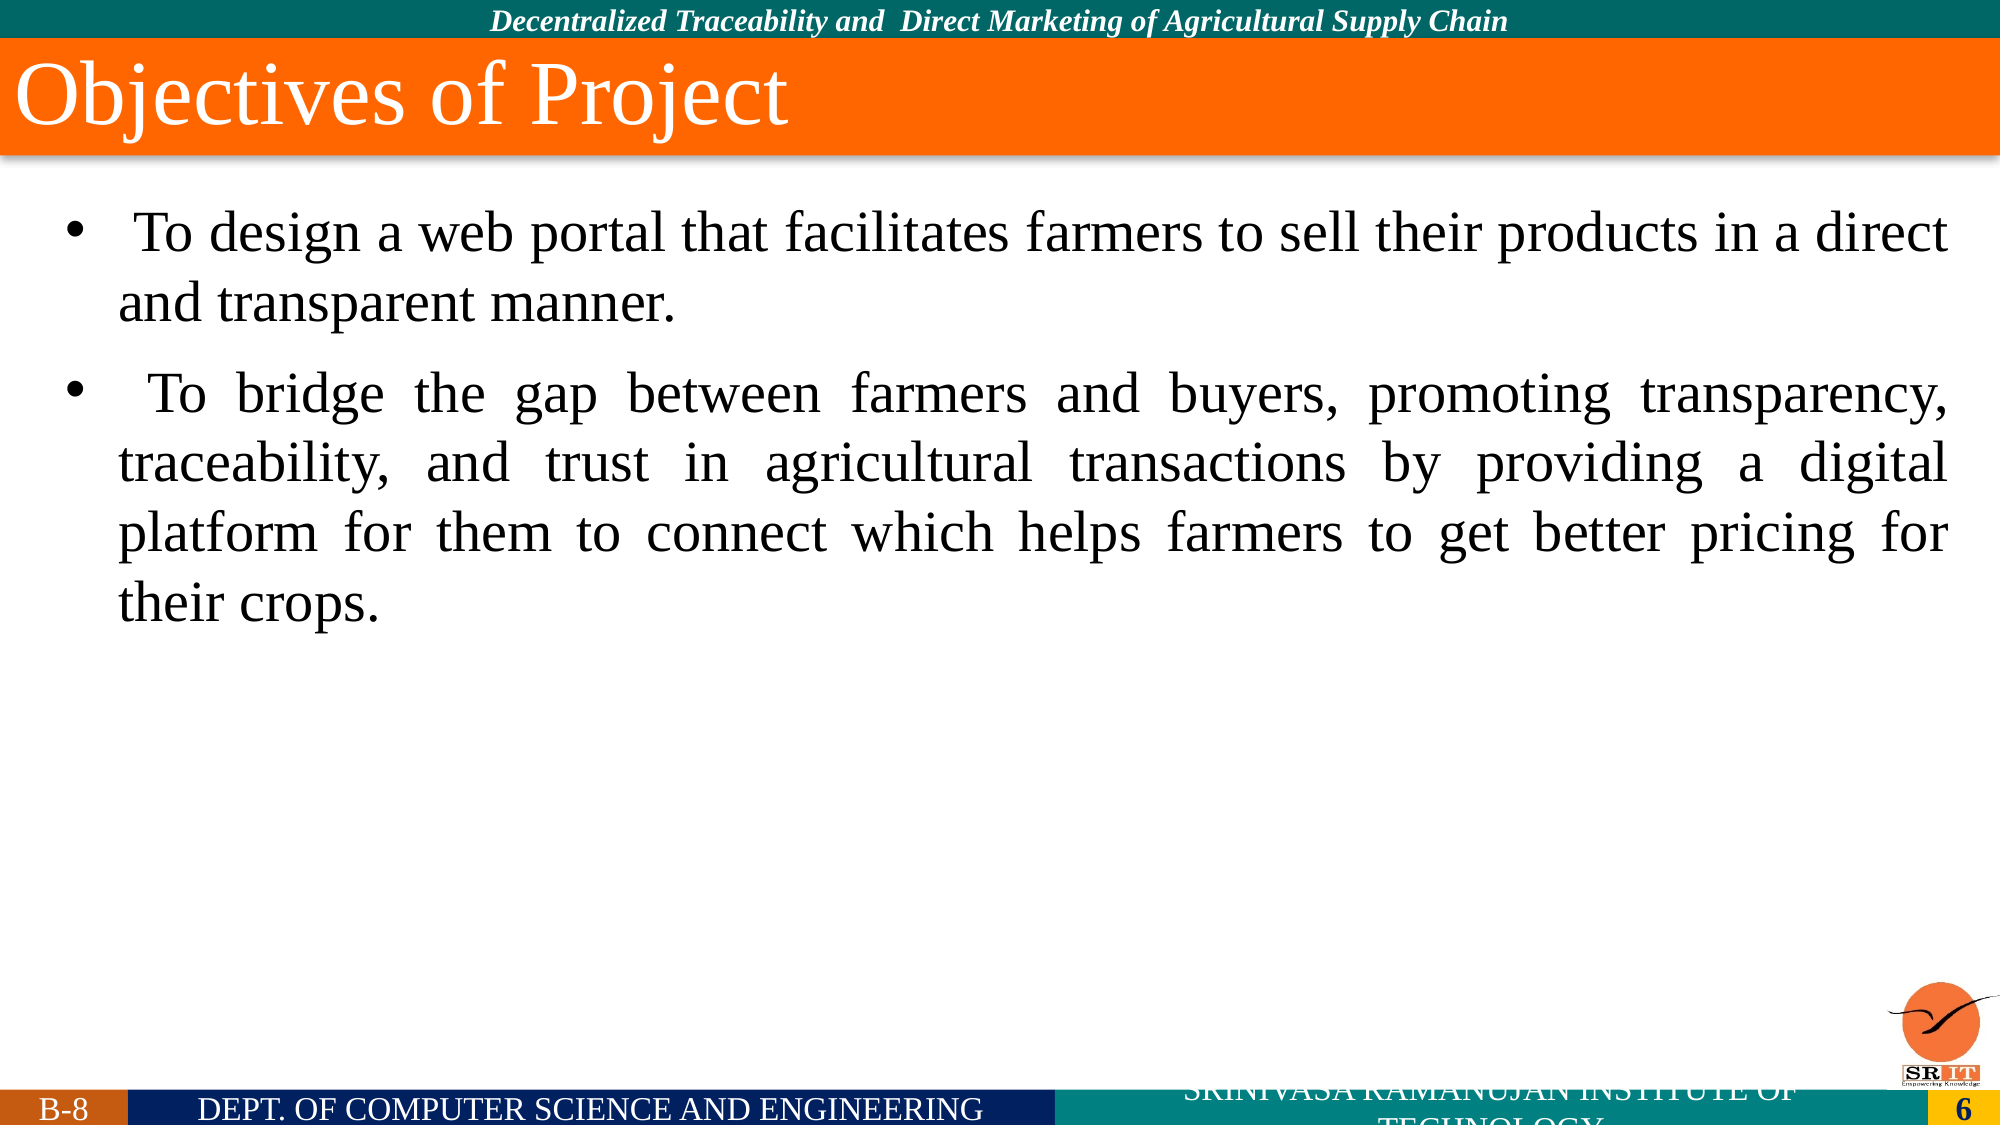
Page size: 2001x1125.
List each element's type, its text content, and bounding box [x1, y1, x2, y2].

title Objectives of Project [0, 38, 2000, 156]
list To design a web portal that facilitates farmers to sell their products in a direct and transparent manner. To bridge the gap between farmers and buyers, promoting transparency, traceability, and trust in agricultural transactions by providing a digital platform for them to connect which helps farmers to get better pricing for their crops. [32, 185, 1965, 1071]
picture [1887, 977, 2000, 1090]
